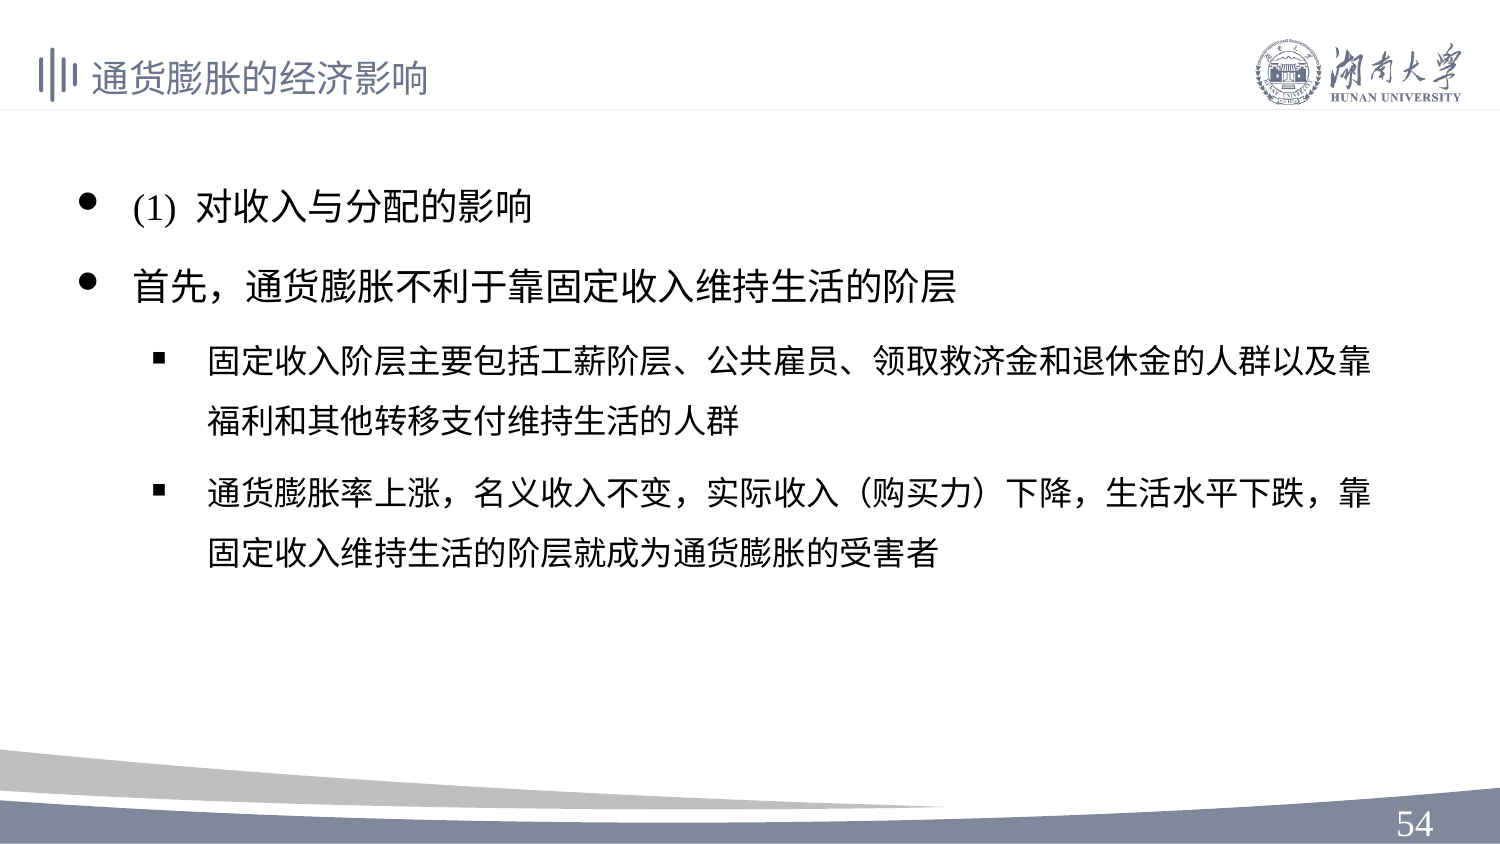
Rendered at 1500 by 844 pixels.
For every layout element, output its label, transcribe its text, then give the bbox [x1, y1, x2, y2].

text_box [39, 47, 78, 103]
picture [1249, 33, 1465, 109]
text_box 通货膨胀的经济影响 [78, 47, 1175, 108]
list (1) 对收入与分配的影响 首先，通货膨胀不利于靠固定收入维持生活的阶层 固定收入阶层主要包括工薪阶层、公共雇员、领取救济金和退休金的人群以及靠福利和其他转移支付维持生活的人群 通货膨胀率上涨，名义收入不变，实际收入（购买力）下降，生活水平下跌，靠固定收入维持生活的阶层就成为通货膨胀的受害者 [61, 152, 1412, 710]
slide_number 54 [1074, 782, 1425, 827]
